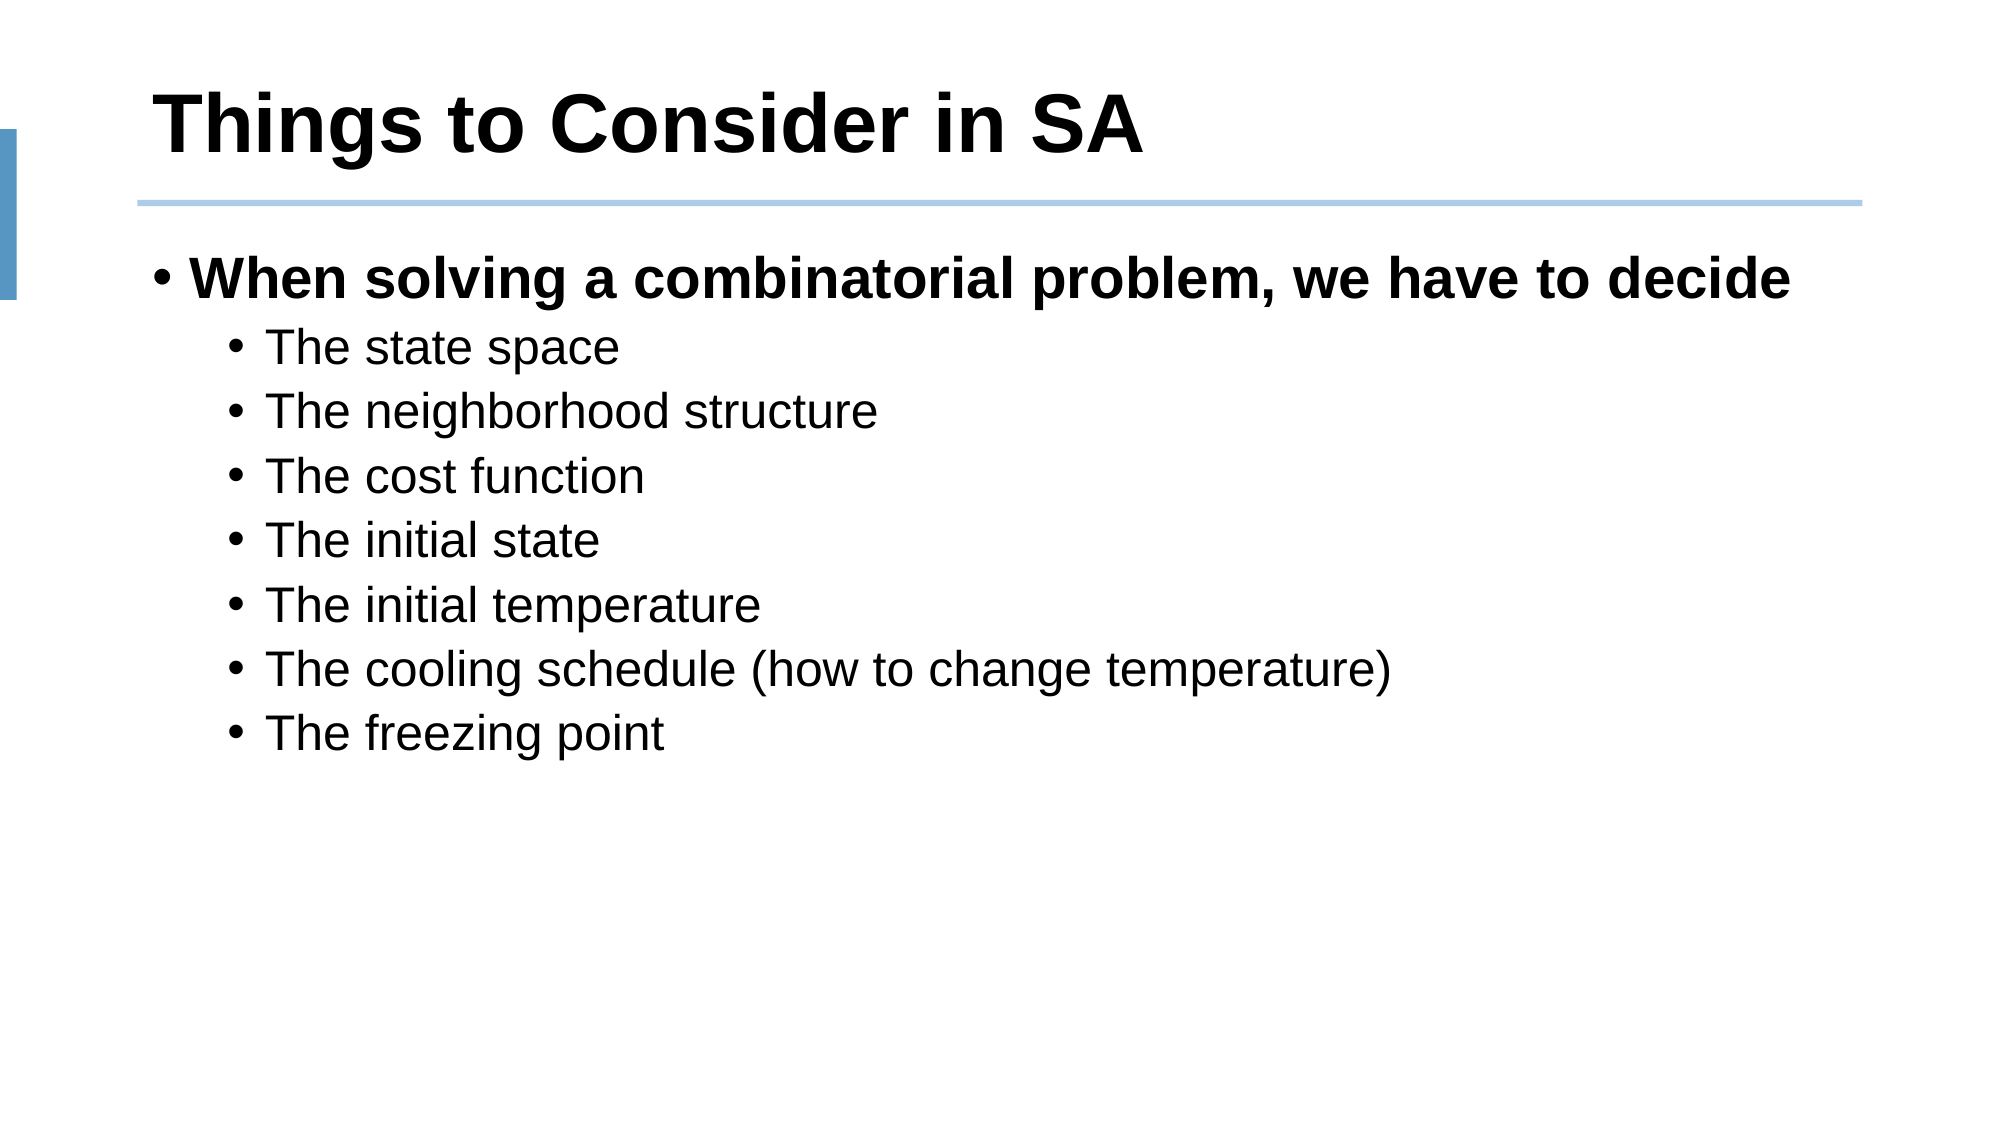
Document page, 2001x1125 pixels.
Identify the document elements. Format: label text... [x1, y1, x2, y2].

list When solving a combinatorial problem, we have to decide The state space The neighborhood structure The cost function The initial state The initial temperature The cooling schedule (how to change temperature) The freezing point [137, 240, 1863, 1014]
title Things to Consider in SA [137, 42, 1863, 208]
